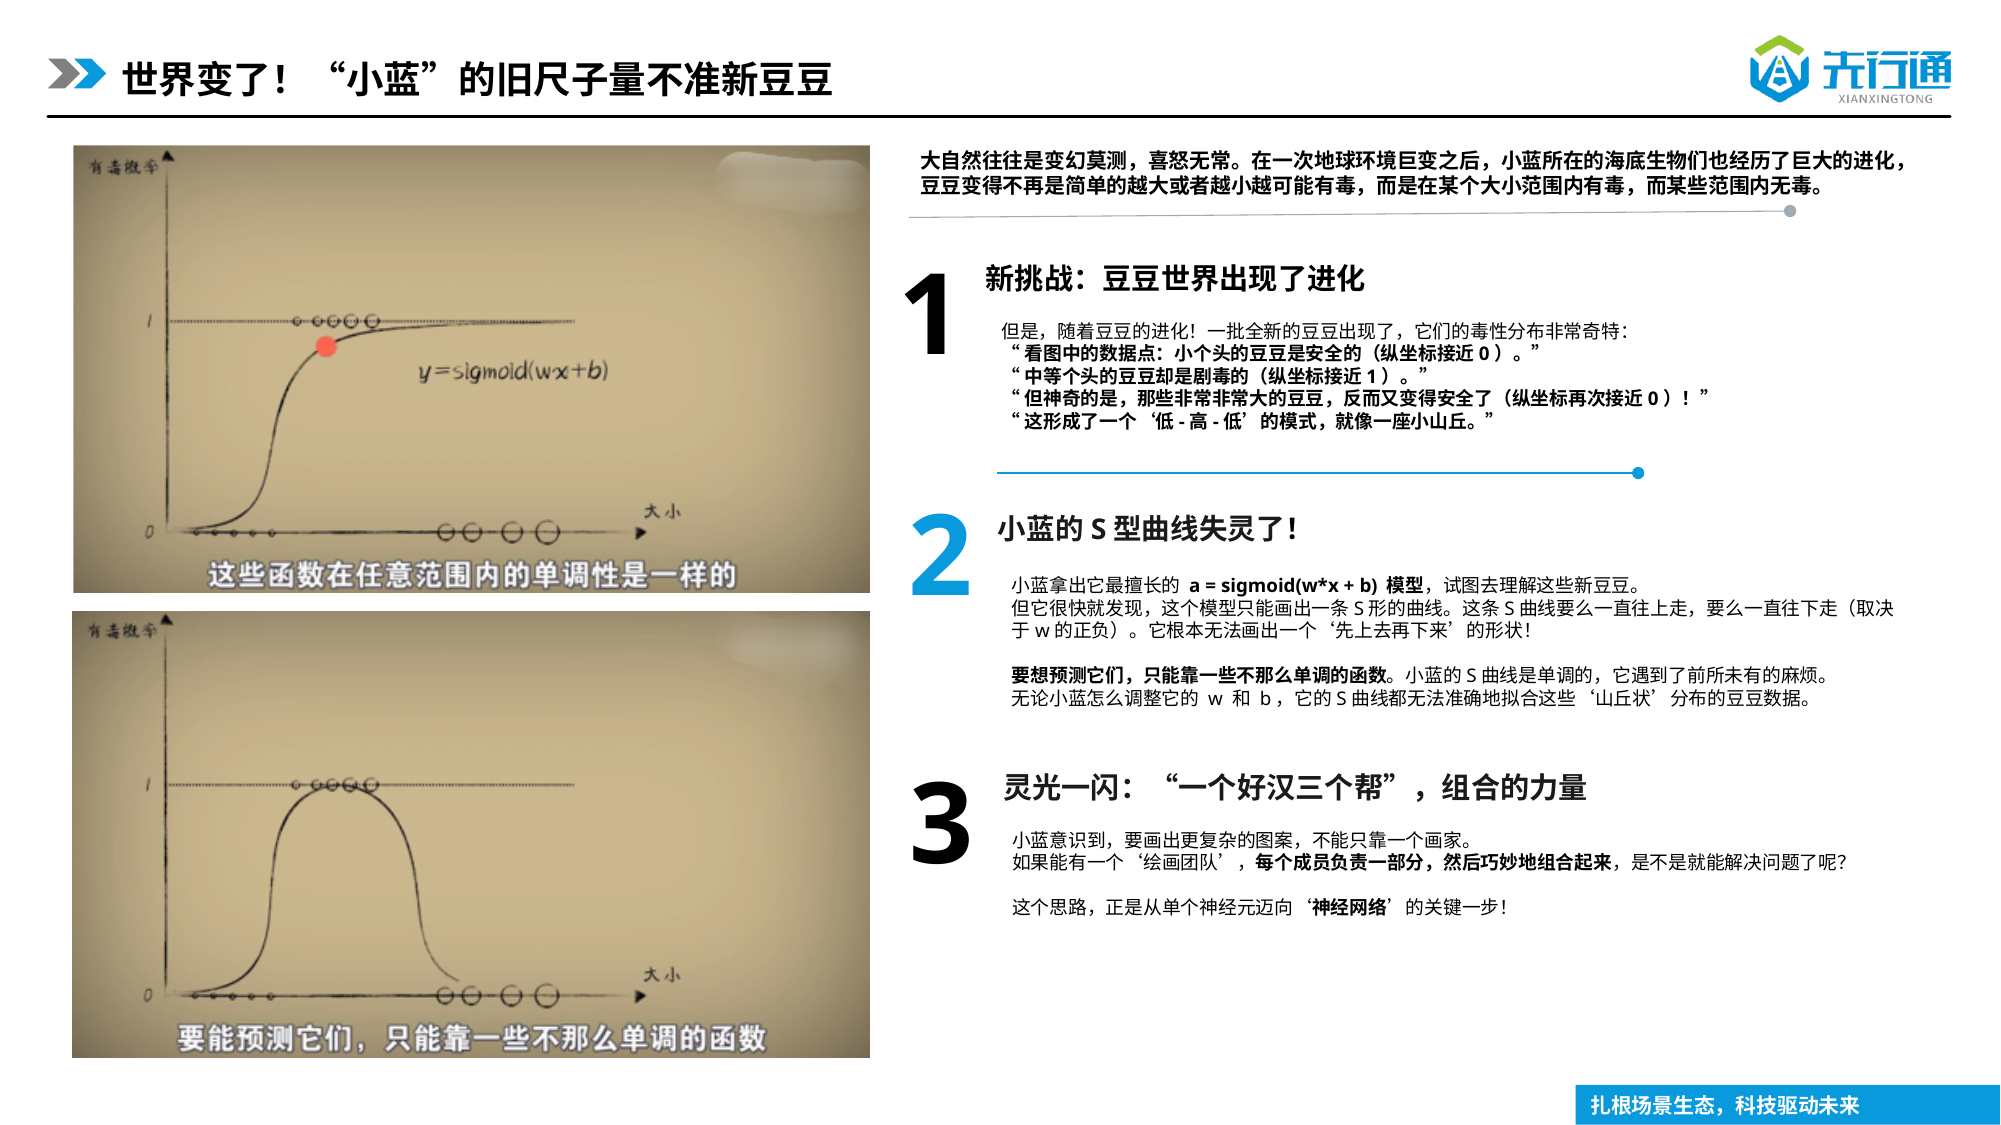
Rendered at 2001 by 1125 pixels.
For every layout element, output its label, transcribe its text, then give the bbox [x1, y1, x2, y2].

text_box 小蓝意识到，要画出更复杂的图案，不能只靠一个画家。 如果能有一个‘绘画团队’，每个成员负责一部分，然后巧妙地组合起来，是不是就能解决问题了呢？ 这个思路，正是从单个神经元迈向‘神经网络’的关键一步！ [997, 820, 1900, 929]
text_box 大自然往往是变幻莫测，喜怒无常。在一次地球环境巨变之后，小蓝所在的海底生物们也经历了巨大的进化，豆豆变得不再是简单的越大或者越小越可能有毒，而是在某个大小范围内有毒，而某些范围内无毒。 [905, 140, 1918, 203]
picture [72, 611, 870, 1058]
picture [72, 144, 870, 593]
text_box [908, 210, 1791, 218]
title 世界变了！“小蓝”的旧尺子量不准新豆豆 [106, 37, 1957, 105]
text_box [851, 225, 1918, 814]
text_box 3 [870, 814, 1023, 894]
